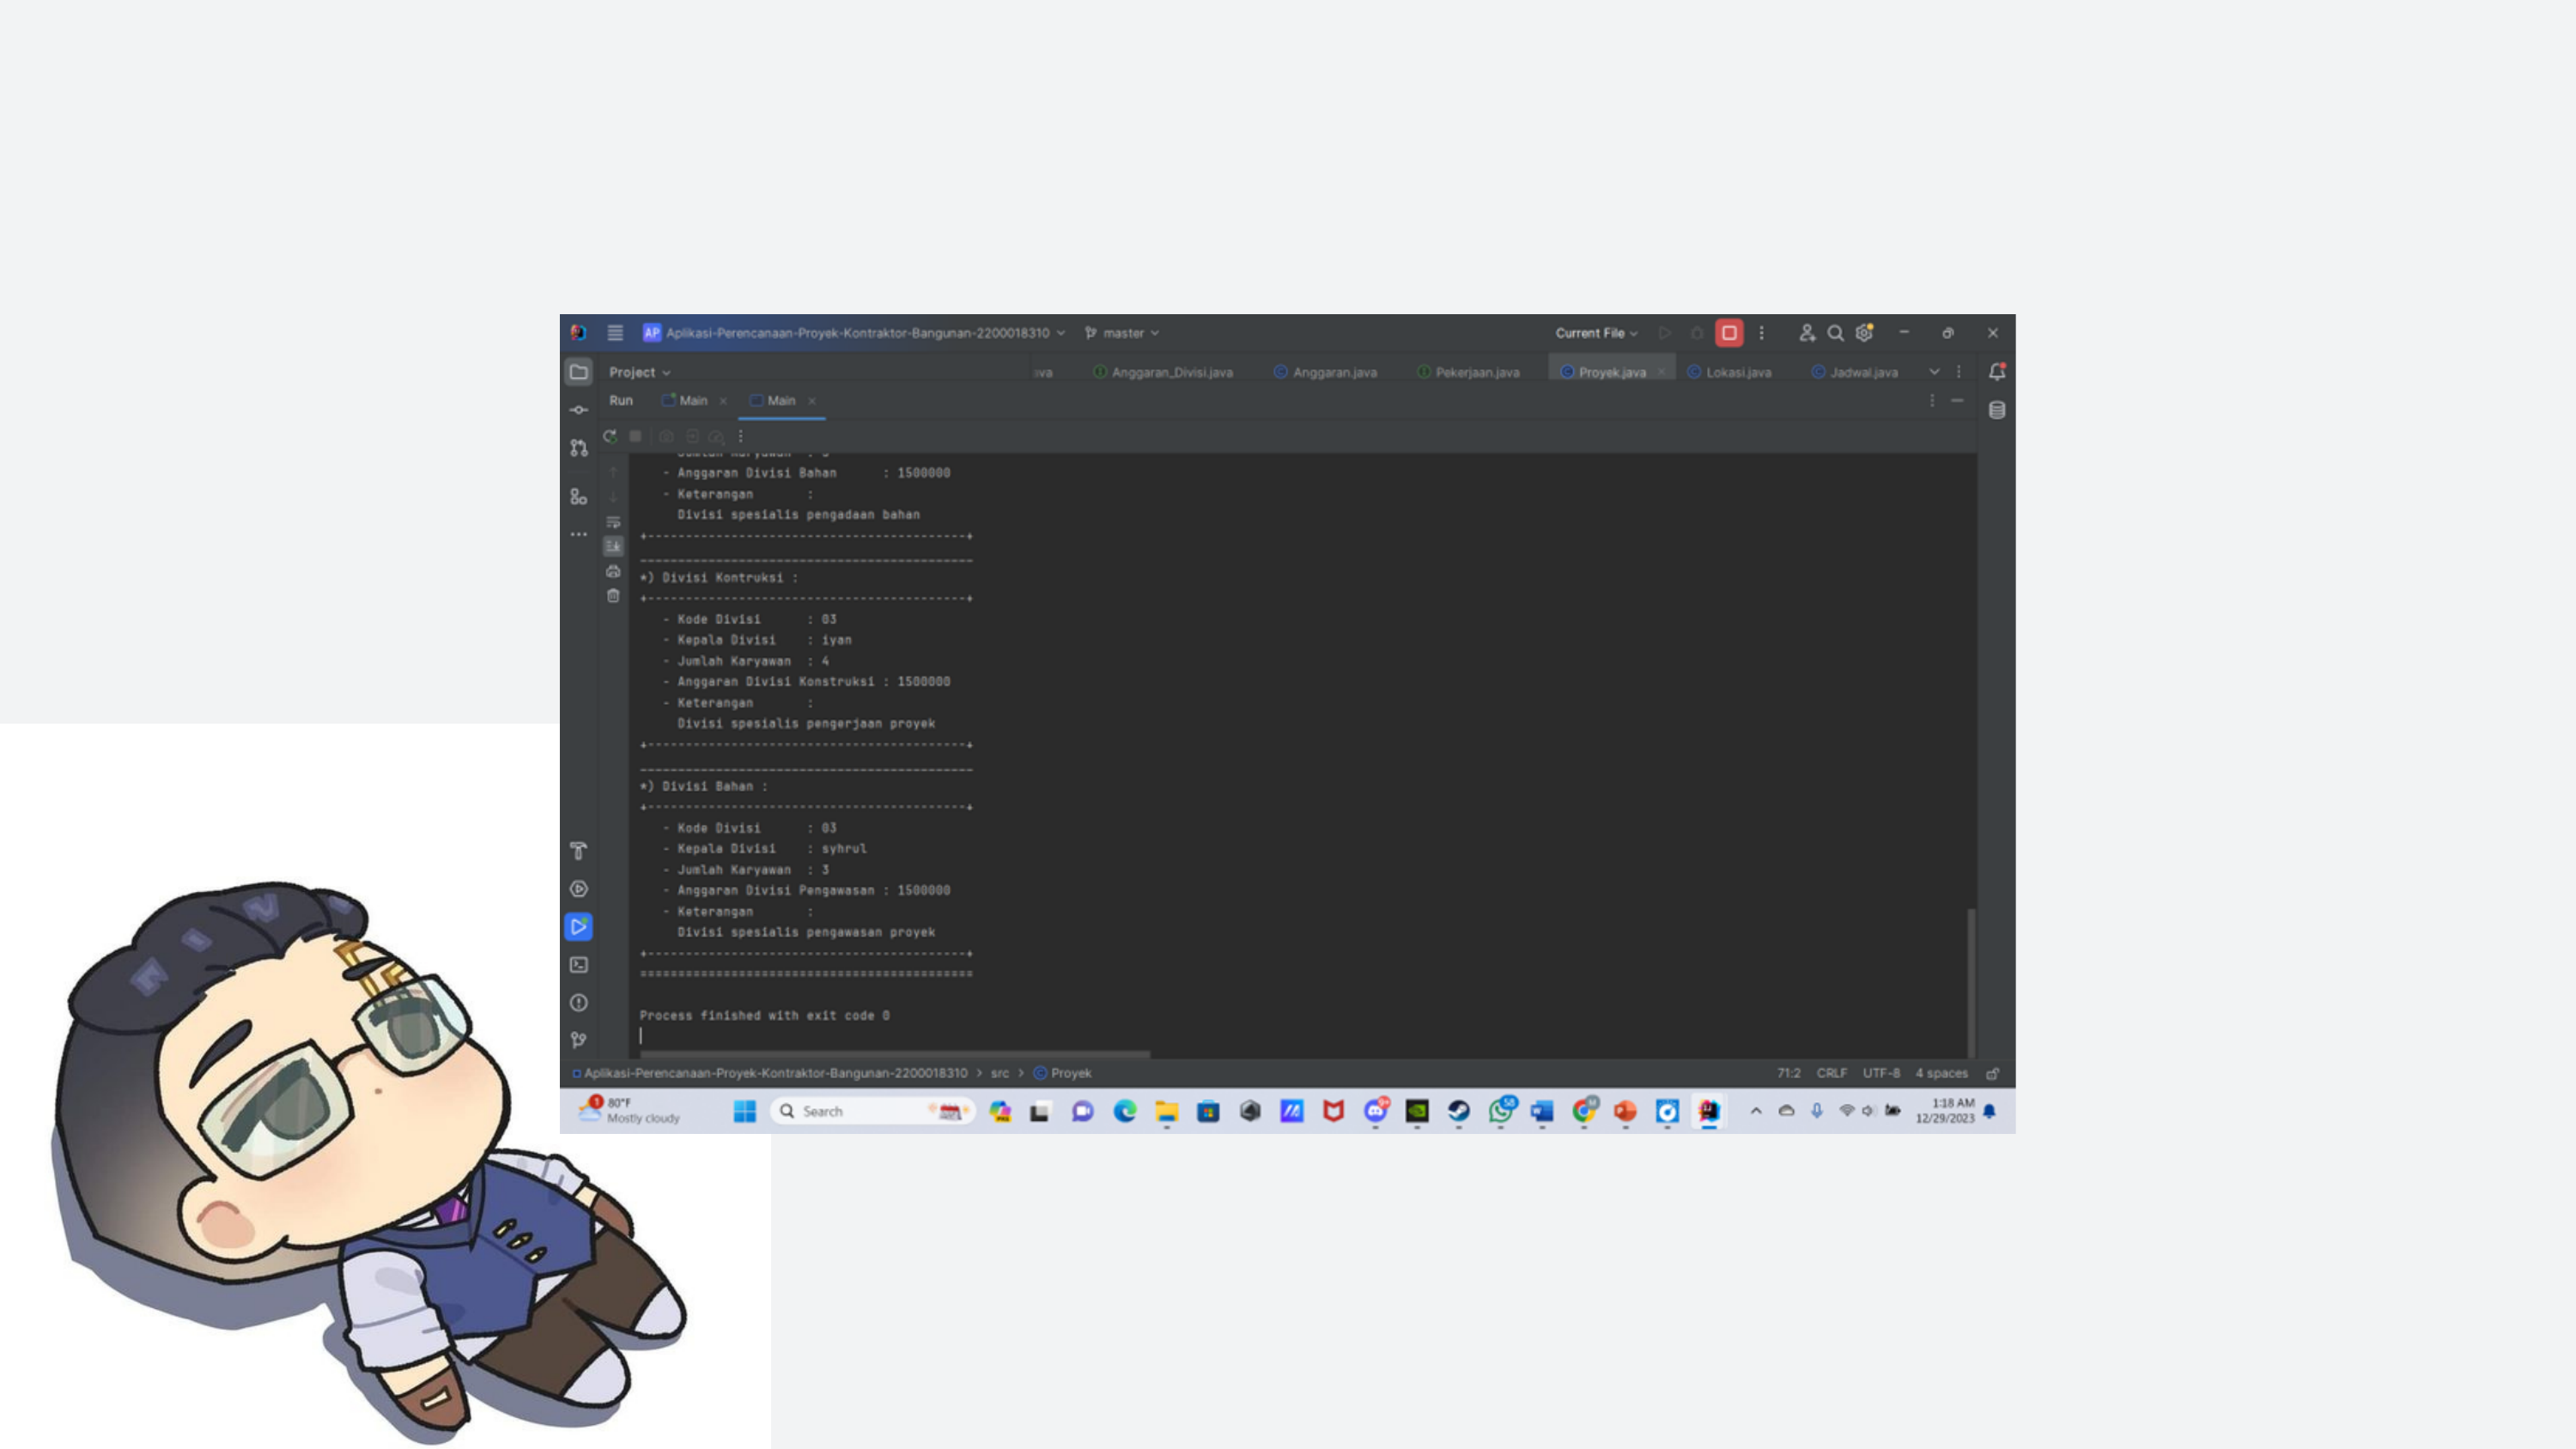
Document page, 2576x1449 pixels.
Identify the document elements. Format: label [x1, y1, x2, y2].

text_box [560, 314, 2016, 1134]
text_box [0, 724, 771, 1449]
